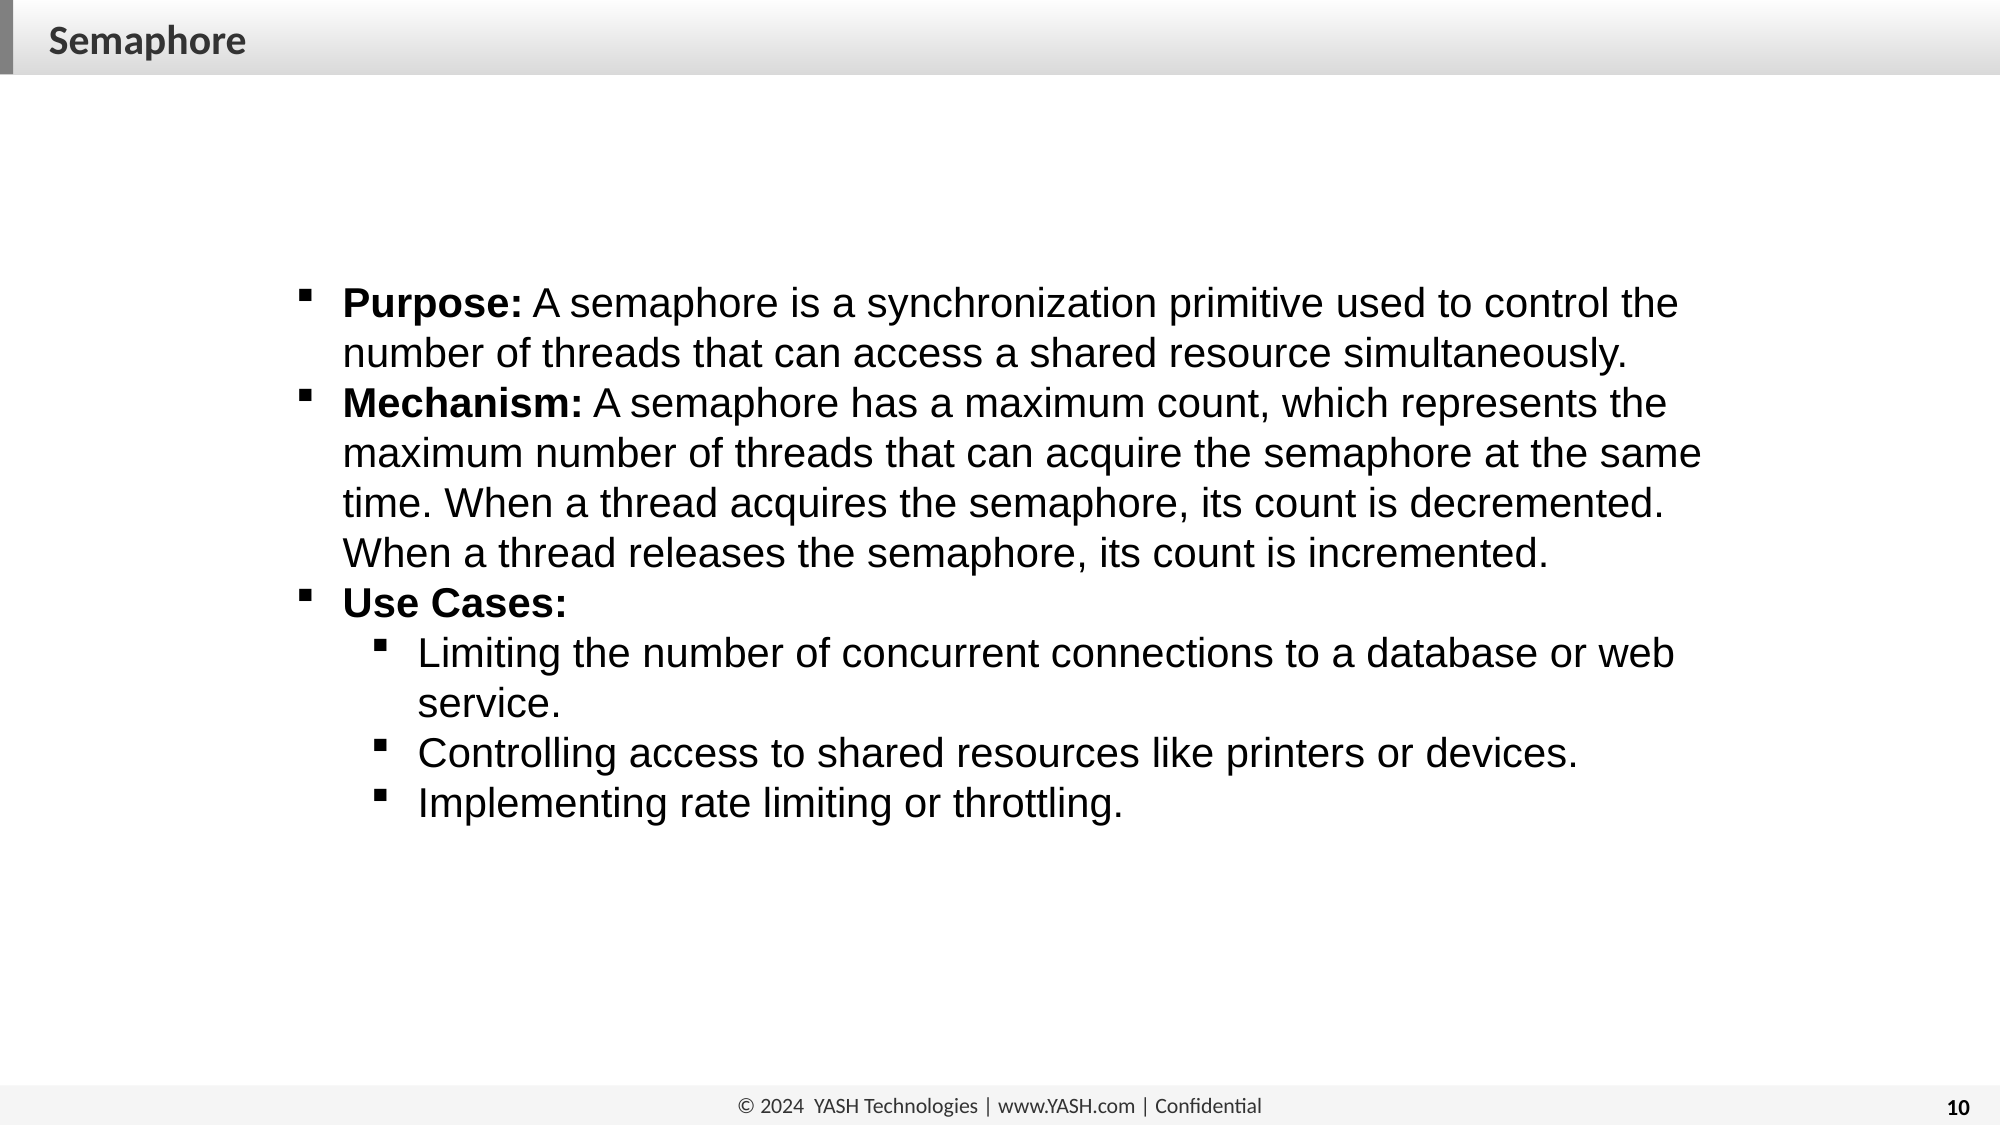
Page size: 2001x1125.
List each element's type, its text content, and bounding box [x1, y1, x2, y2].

list Semaphore [33, 1, 1756, 75]
text_box Purpose: A semaphore is a synchronization primitive used to control the number of threads that can access a shared resource simultaneously. Mechanism: A semaphore has a maximum count, which represents the maximum number of threads that can acquire the semaphore at the same time. When a thread acquires the semaphore, its count is decremented. When a thread releases the semaphore, its count is incremented. Use Cases: Limiting the number of concurrent connections to a database or web service. Controlling access to shared resources like printers or devices. Implementing rate limiting or throttling. [280, 268, 1720, 884]
